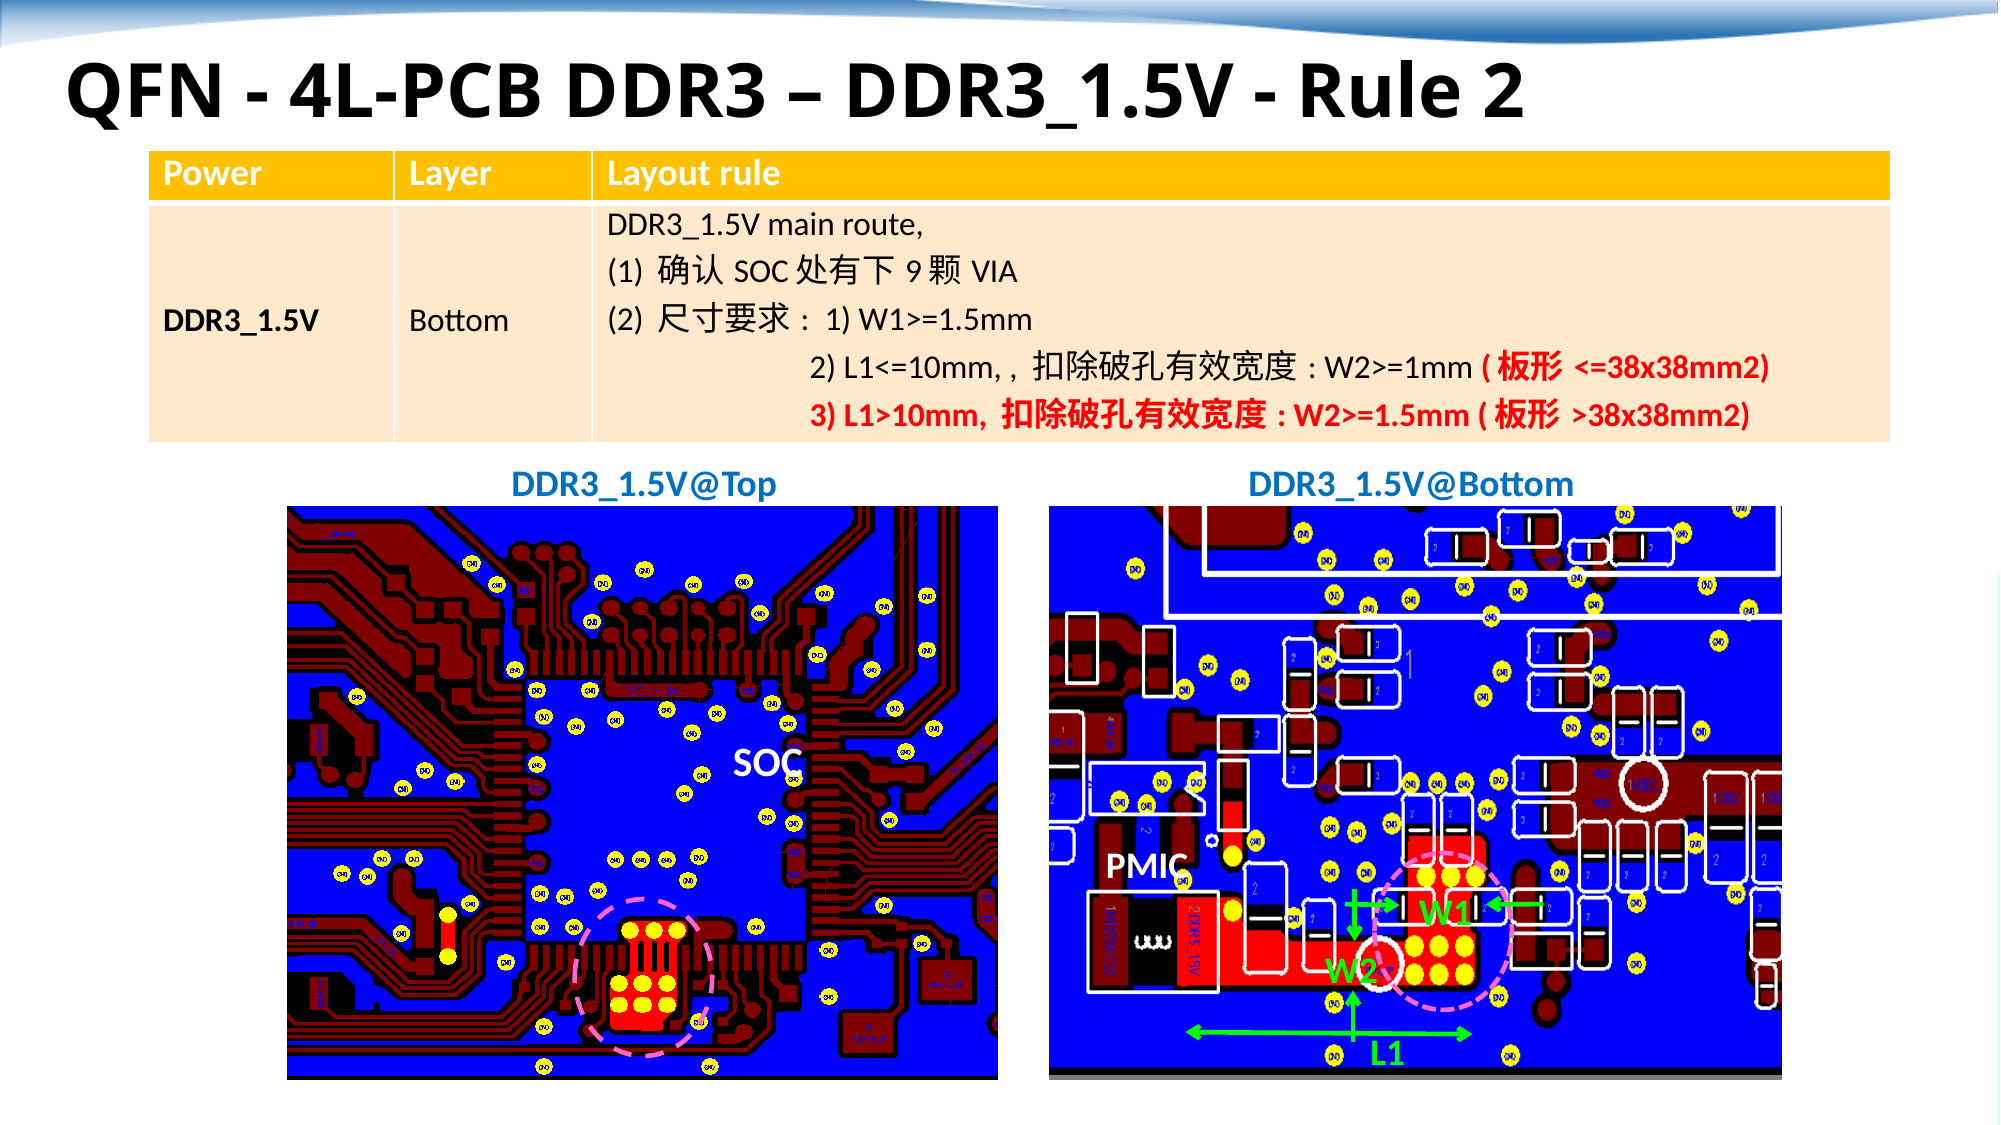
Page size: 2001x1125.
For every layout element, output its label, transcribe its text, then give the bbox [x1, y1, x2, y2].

table_header Layer [395, 151, 591, 200]
table_header Layout rule [593, 151, 1890, 200]
table_cell Bottom [395, 206, 591, 442]
text_box DDR3_1.5V@Top [496, 452, 793, 506]
table_header Power [149, 151, 393, 200]
table_cell DDR3_1.5V main route, (1) 确认SOC处有下9颗VIA (2) 尺寸要求: 1) W1>=1.5mm 2) L1<=10mm, , 扣除破孔有效宽度: W2>=1mm (板形<=38x38mm2) 3) L1>10mm, 扣除破孔有效宽度: W2>=1.5mm (板形>38x38mm2) [593, 206, 1890, 442]
text_box DDR3_1.5V@Bottom [1233, 452, 1590, 506]
picture [1049, 506, 1782, 1080]
picture [2, 0, 2001, 1125]
text_box QFN - 4L-PCB DDR3 – DDR3_1.5V - Rule 2 [50, 15, 1990, 134]
picture [287, 506, 998, 1080]
table_cell DDR3_1.5V [149, 206, 393, 442]
